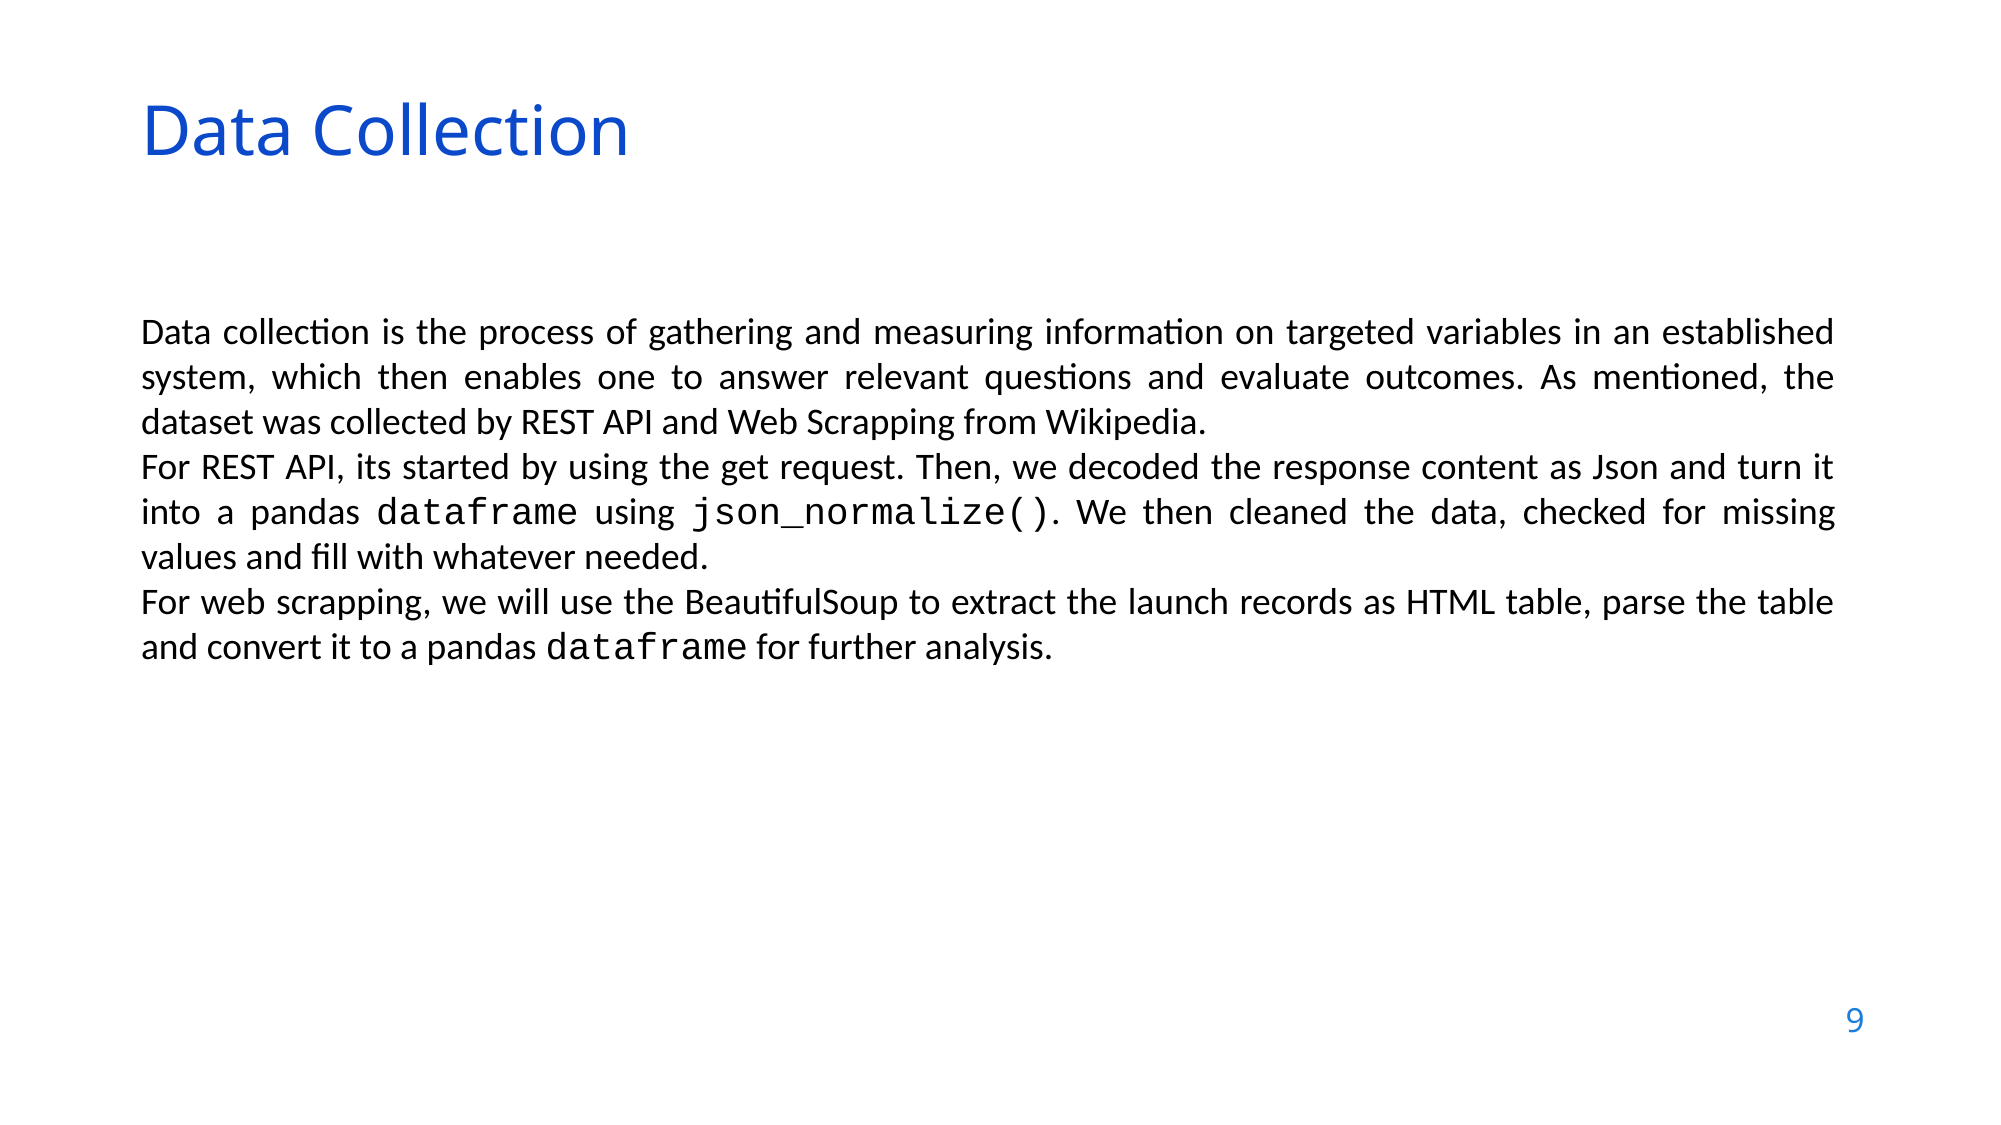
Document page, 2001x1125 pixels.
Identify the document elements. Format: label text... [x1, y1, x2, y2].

text_box Data Collection [126, 88, 1852, 179]
slide_number 9 [1429, 988, 1880, 1055]
list Data collection is the process of gathering and measuring information on targeted variables in an established system, which then enables one to answer relevant questions and evaluate outcomes. As mentioned, the dataset was collected by REST API and Web Scrapping from Wikipedia. For REST API, its started by using the get request. Then, we decoded the response content as Json and turn it into a pandas dataframe using json_normalize(). We then cleaned the data, checked for missing values and fill with whatever needed. For web scrapping, we will use the BeautifulSoup to extract the launch records as HTML table, parse the table and convert it to a pandas dataframe for further analysis. [126, 299, 1852, 1014]
